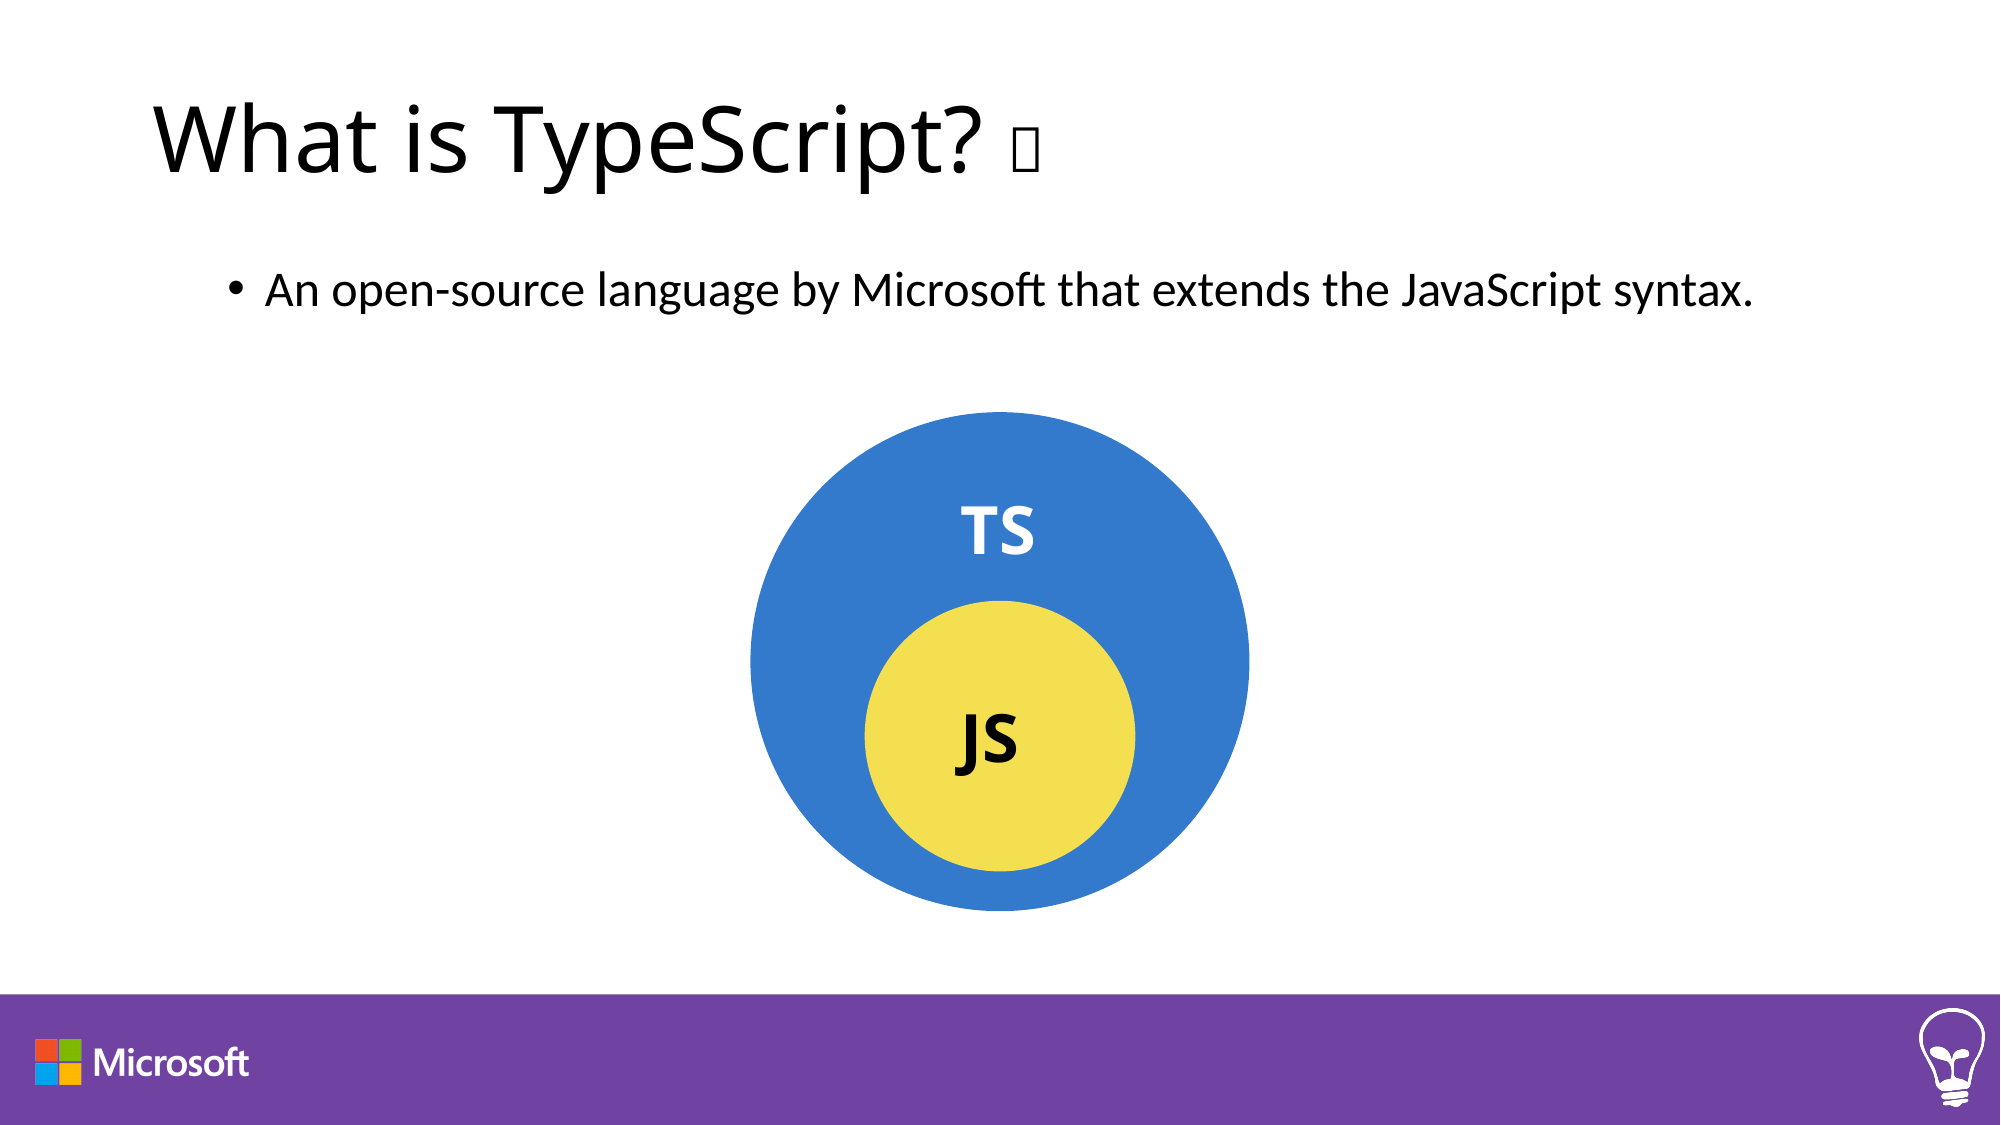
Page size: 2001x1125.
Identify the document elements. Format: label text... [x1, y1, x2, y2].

picture [1919, 1008, 1985, 1107]
title What is TypeScript? 🤔 [137, 59, 1863, 225]
text_box [863, 599, 1137, 873]
text_box TS [945, 480, 1055, 576]
list An open-source language by Microsoft that extends the JavaScript syntax. [137, 255, 1863, 361]
text_box JS [945, 688, 1055, 783]
picture [6, 1012, 278, 1112]
text_box [749, 411, 1251, 913]
